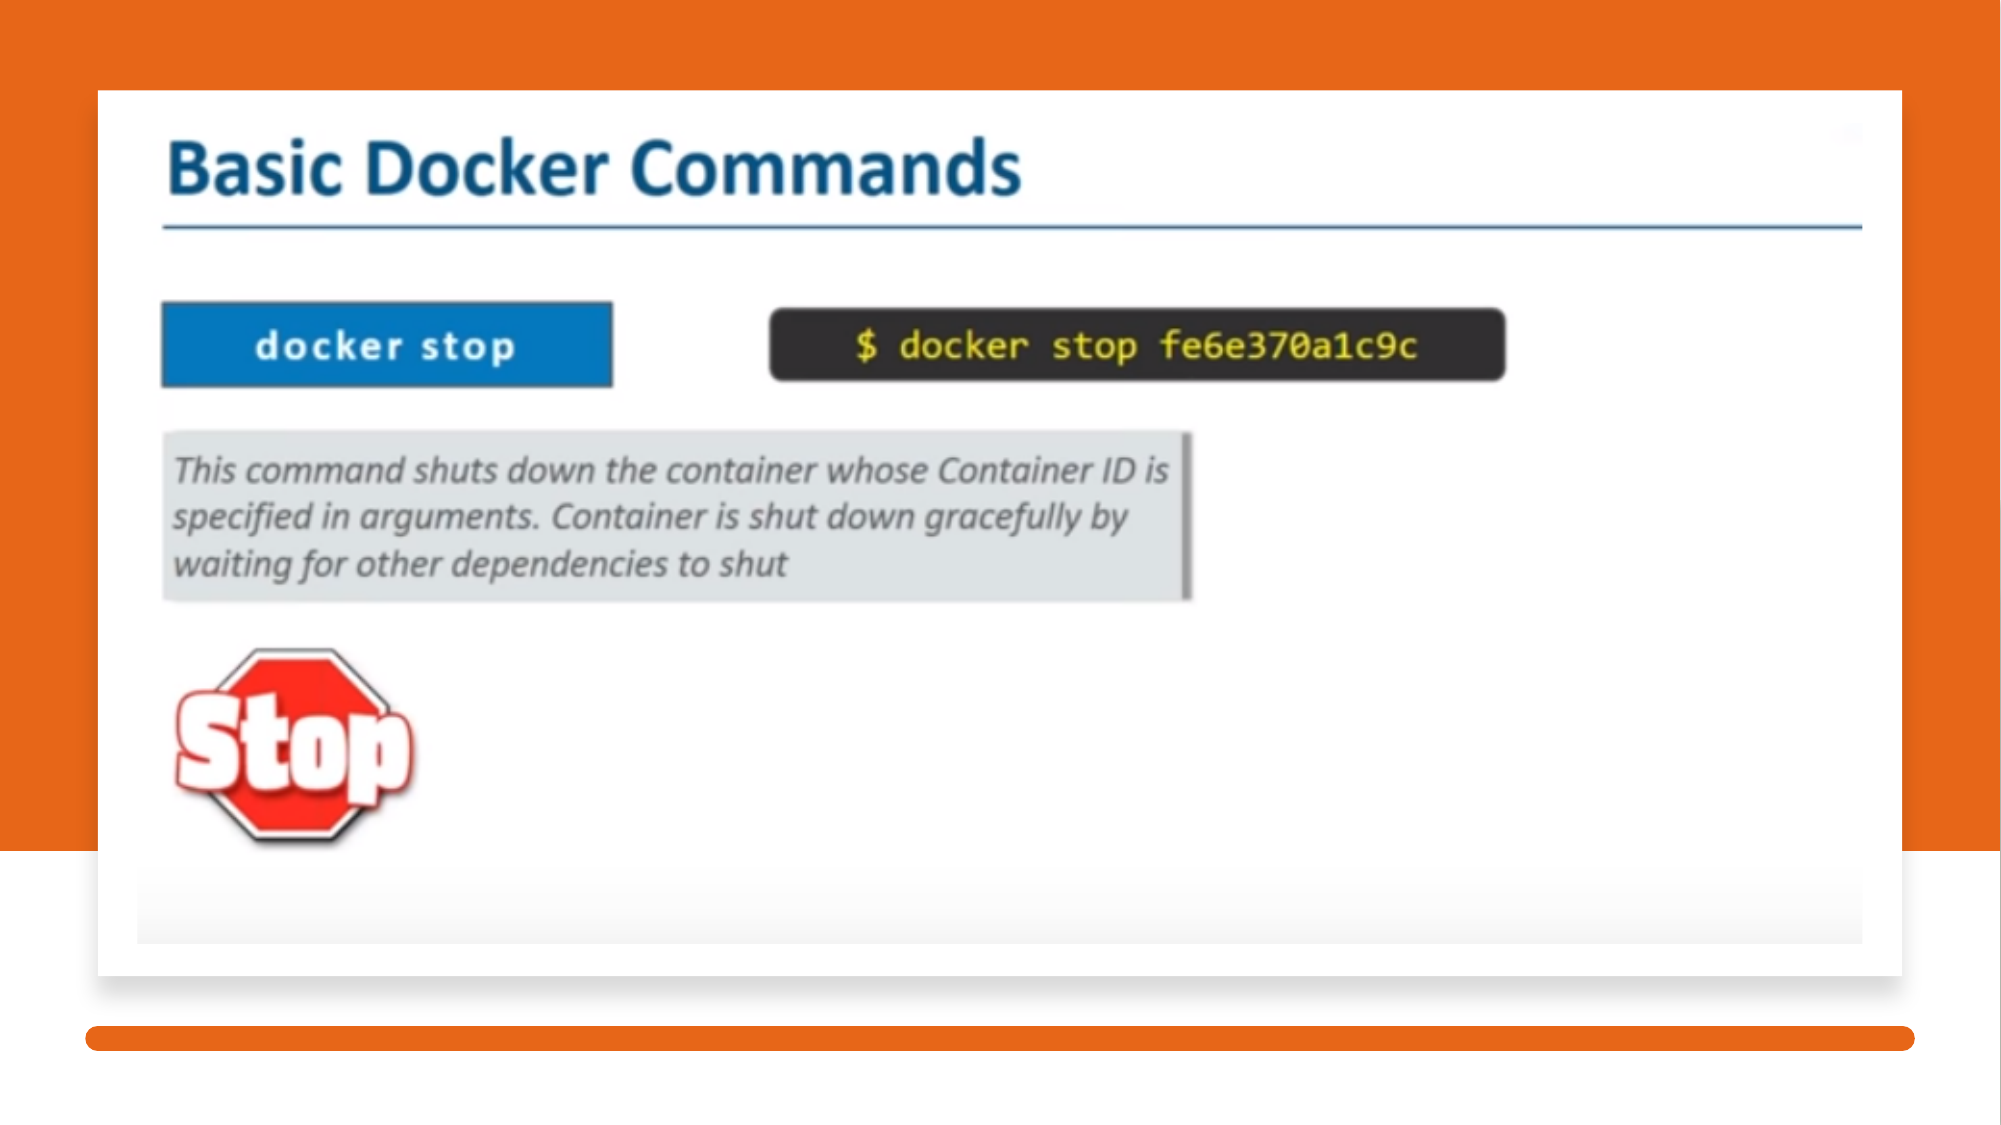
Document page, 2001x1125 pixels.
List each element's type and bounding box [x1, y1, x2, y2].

text_box [96, 89, 1904, 978]
text_box [0, 852, 2000, 1125]
list [136, 123, 1863, 944]
text_box [0, 0, 2000, 852]
